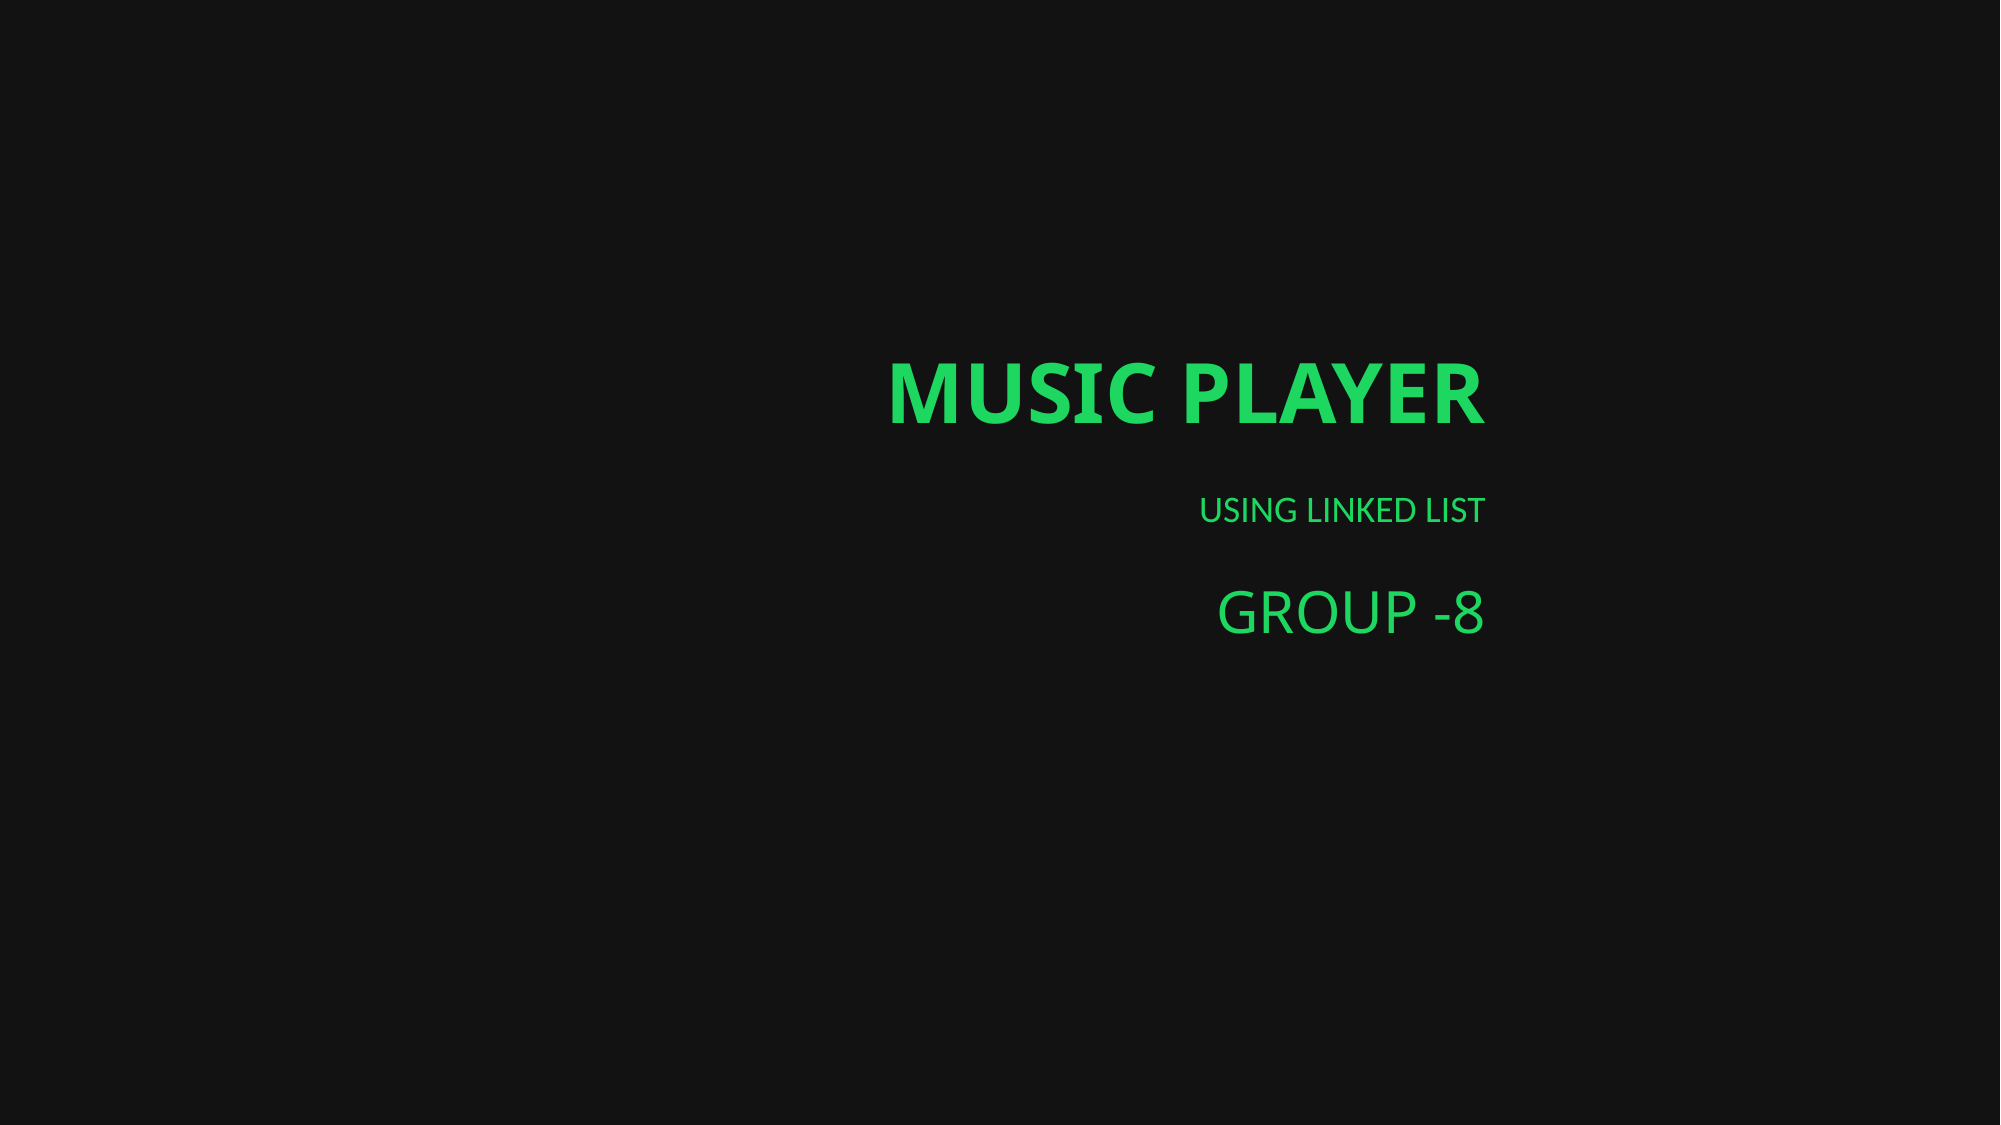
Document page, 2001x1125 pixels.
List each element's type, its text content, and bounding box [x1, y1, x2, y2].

text_box MUSIC PLAYER USING LINKED LIST GROUP -8 [500, 332, 1501, 788]
